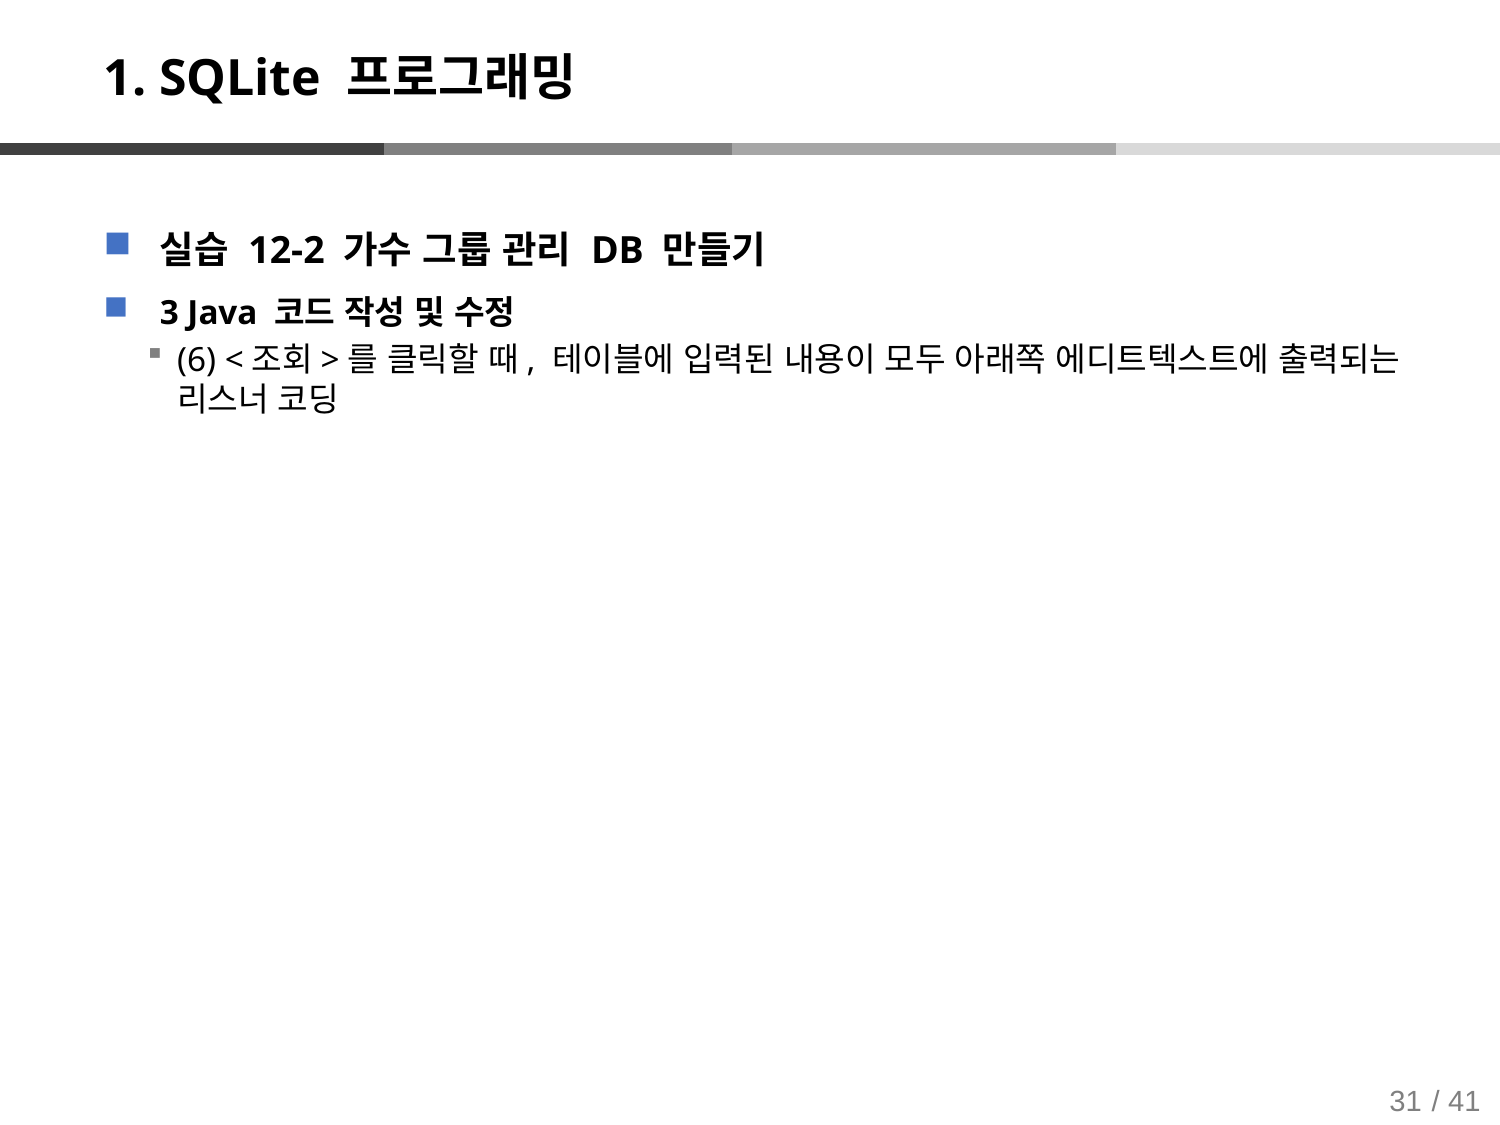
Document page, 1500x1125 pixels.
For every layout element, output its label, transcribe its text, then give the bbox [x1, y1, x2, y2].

title 1. SQLite 프로그래밍 [88, 30, 1211, 121]
list 실습 12-2 가수 그룹 관리 DB 만들기 3 Java 코드 작성 및 수정 (6) <조회>를 클릭할 때, 테이블에 입력된 내용이 모두 아래쪽 에디트텍스트에 출력되는 리스너 코딩 [88, 196, 1436, 1083]
